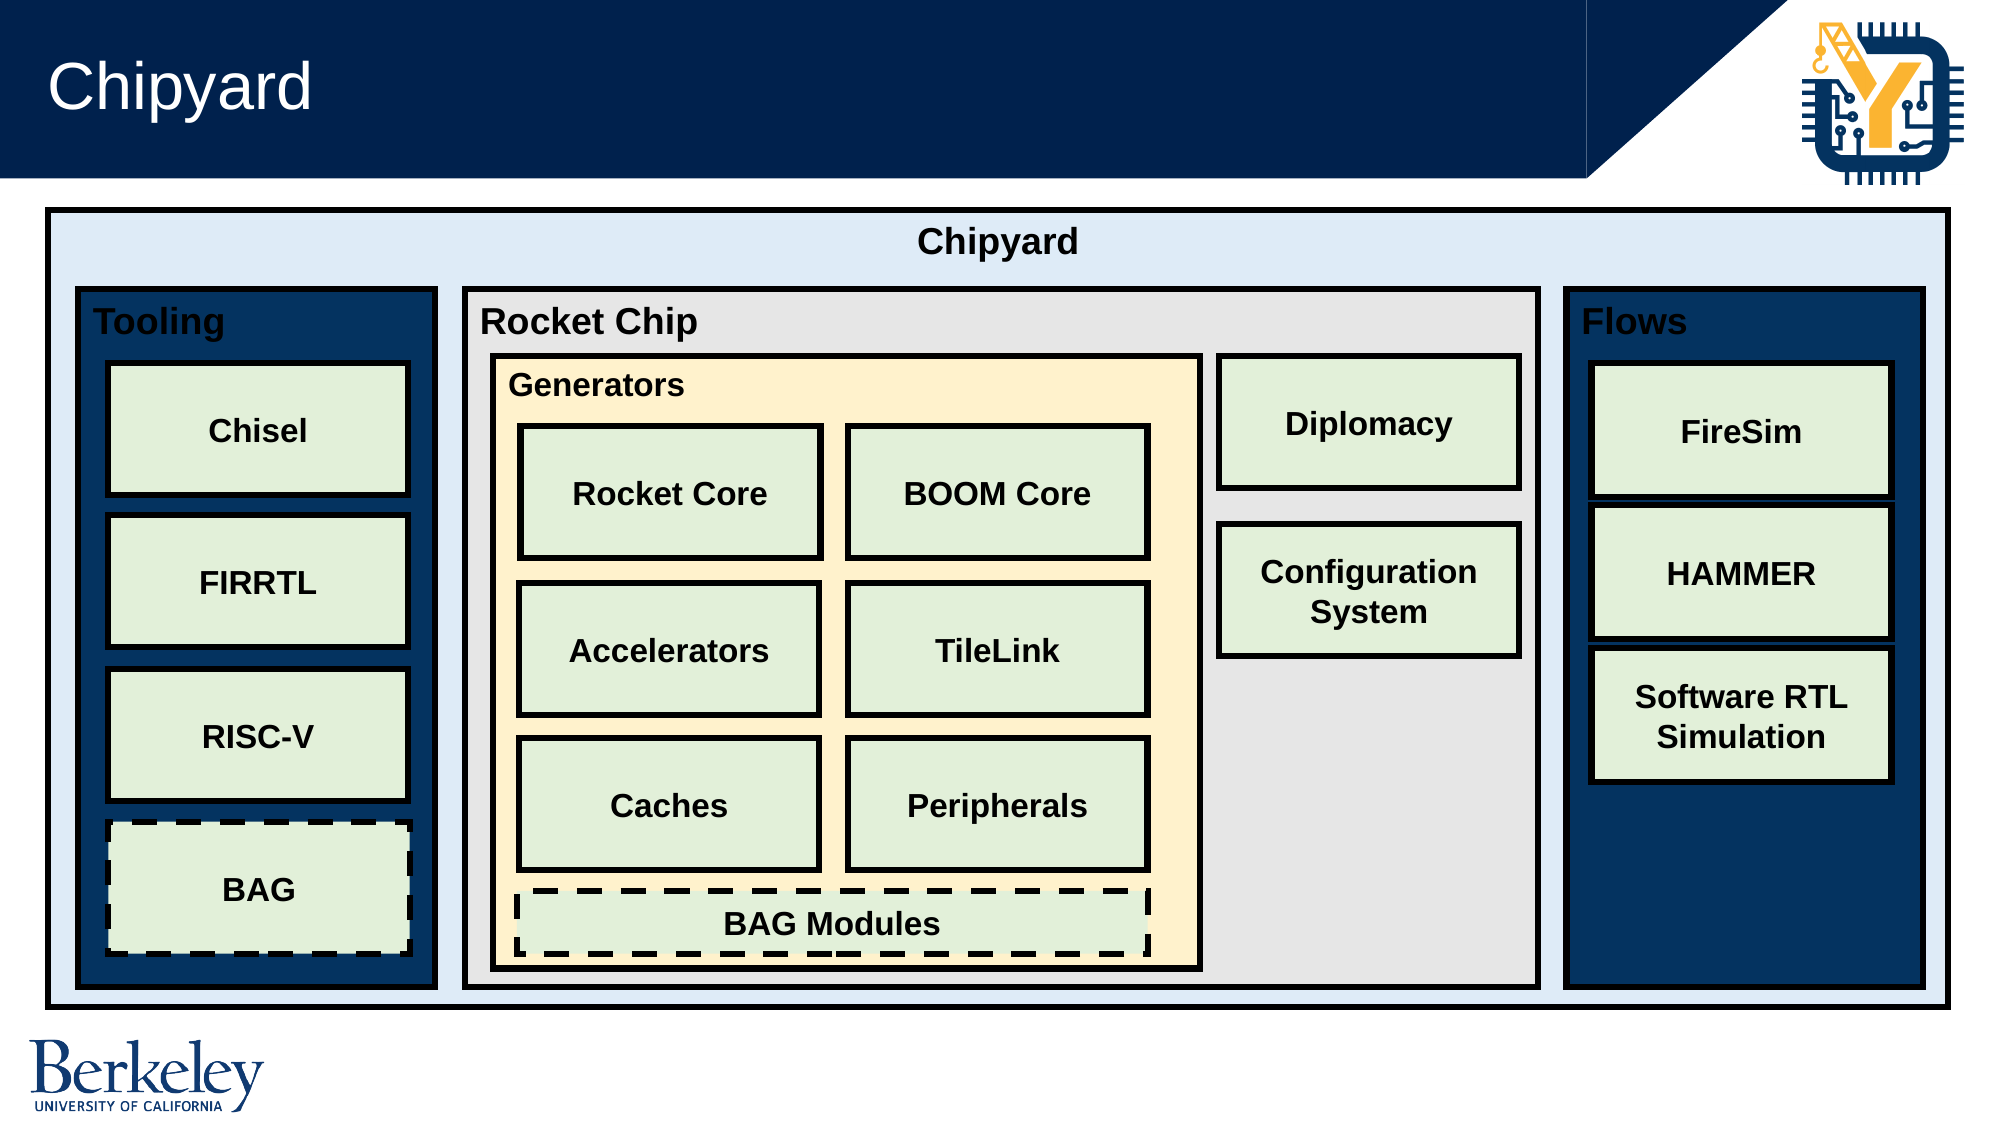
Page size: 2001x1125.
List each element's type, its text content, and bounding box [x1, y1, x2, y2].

text_box Peripherals [847, 737, 1149, 871]
text_box Accelerators [518, 582, 820, 716]
text_box Caches [518, 737, 820, 871]
text_box RISC-V [107, 668, 409, 802]
text_box Flows [1566, 288, 1924, 988]
text_box BAG [107, 821, 411, 955]
title Chipyard [32, 10, 1587, 167]
text_box Configuration System [1218, 523, 1520, 657]
text_box FIRRTL [107, 514, 409, 648]
text_box BOOM Core [847, 425, 1149, 559]
text_box Rocket Chip [464, 288, 1539, 988]
text_box Tooling [77, 288, 436, 988]
text_box Rocket Core [519, 425, 821, 559]
text_box Generators [492, 355, 1201, 969]
text_box BAG Modules [516, 890, 1149, 955]
picture [9, 1010, 407, 1119]
text_box Software RTL Simulation [1591, 647, 1893, 783]
text_box TileLink [847, 582, 1149, 716]
text_box Chisel [107, 362, 409, 496]
text_box Diplomacy [1218, 355, 1520, 489]
text_box FireSim [1591, 362, 1893, 498]
text_box HAMMER [1591, 504, 1893, 640]
picture [1802, 22, 1965, 185]
text_box Chipyard [47, 209, 1949, 1008]
